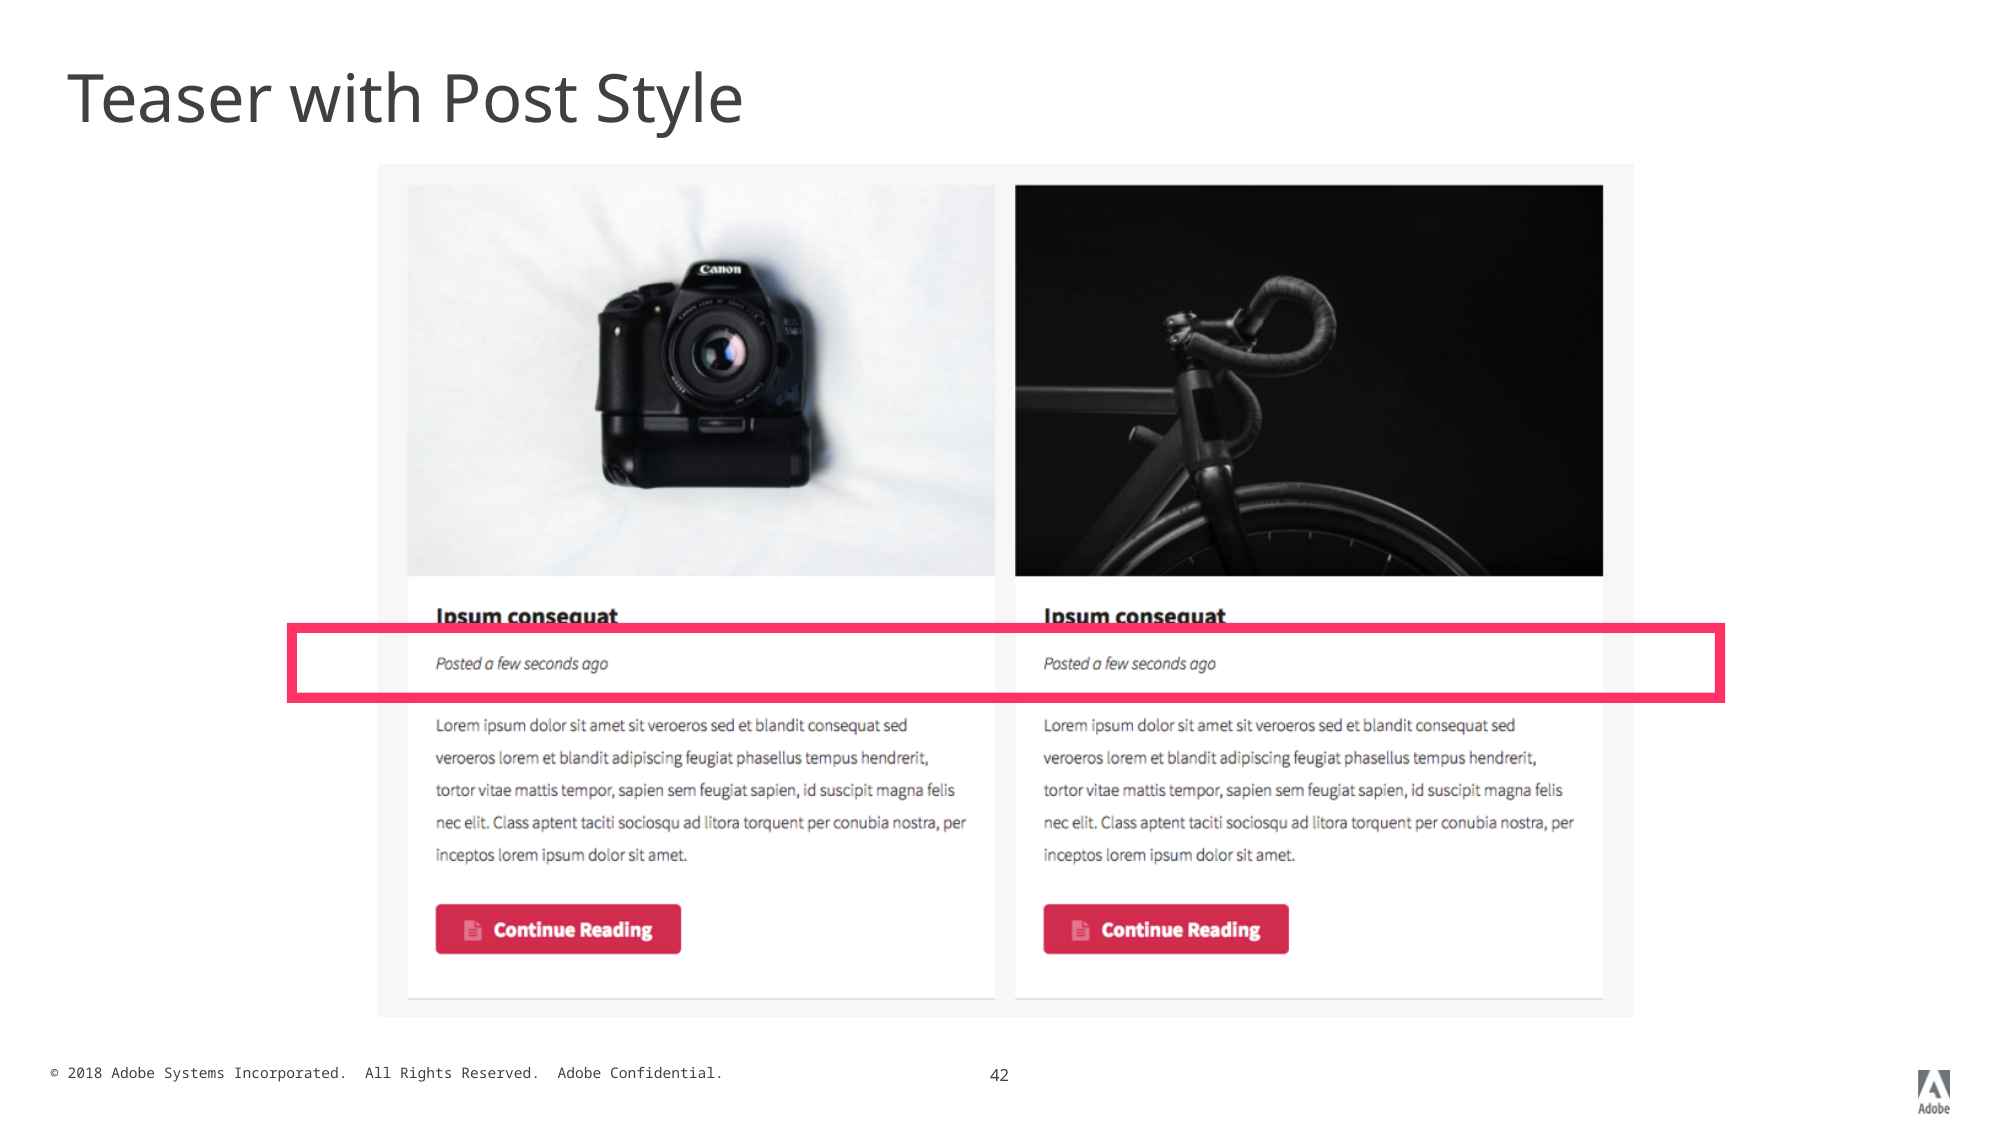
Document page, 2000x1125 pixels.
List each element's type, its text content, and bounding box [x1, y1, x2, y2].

title Teaser with Post Style [49, 47, 1950, 145]
text_box [1644, 621, 1727, 705]
picture [378, 163, 1634, 1018]
text_box [285, 621, 368, 705]
slide_number 42 [916, 1062, 1083, 1091]
